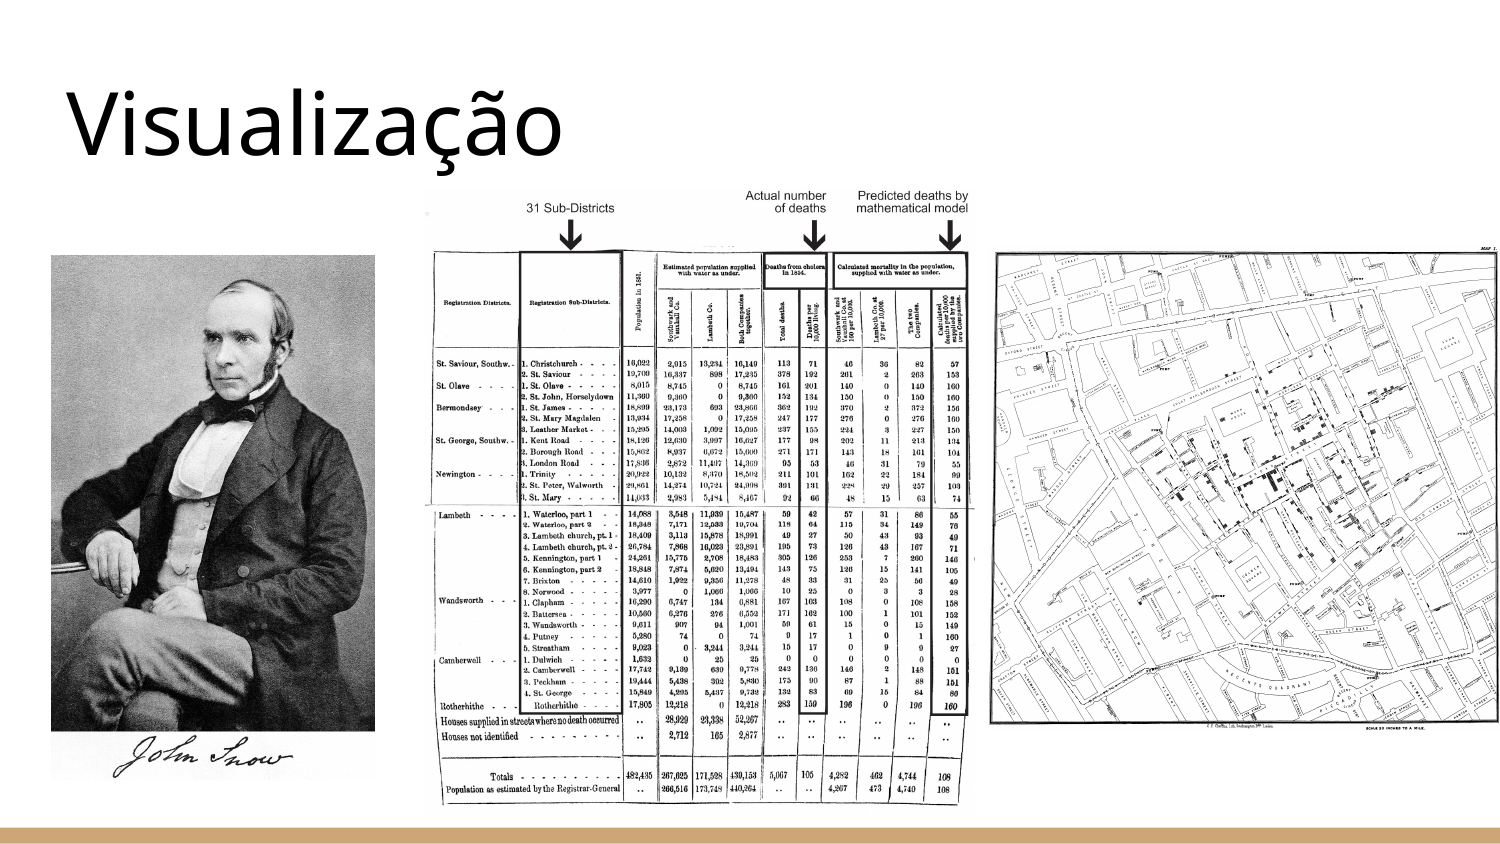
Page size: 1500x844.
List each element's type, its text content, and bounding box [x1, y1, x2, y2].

picture [50, 255, 375, 780]
picture [987, 244, 1500, 733]
picture [423, 187, 975, 816]
title Visualização [51, 51, 1449, 189]
